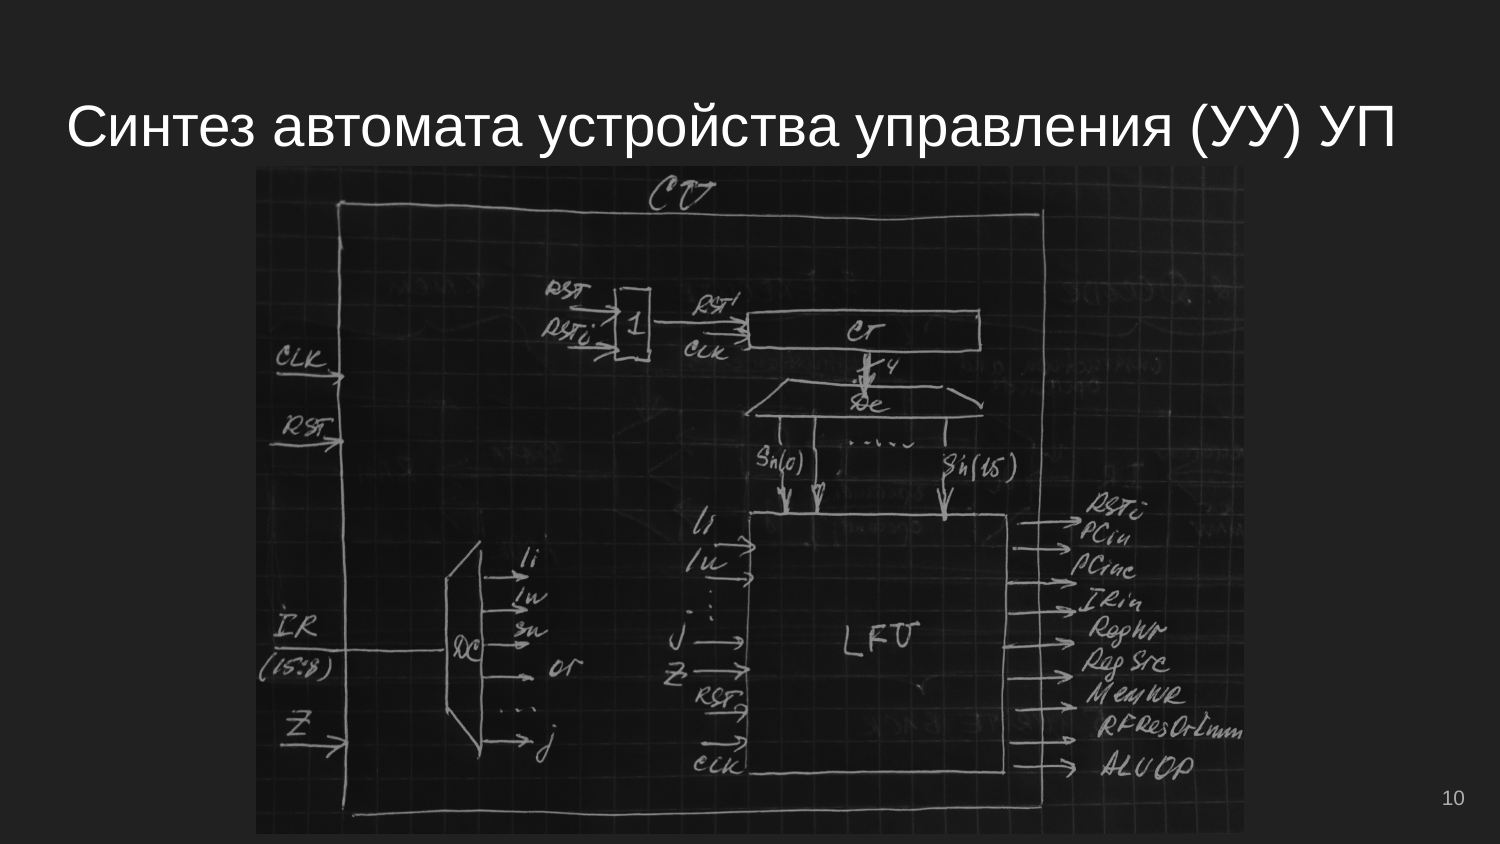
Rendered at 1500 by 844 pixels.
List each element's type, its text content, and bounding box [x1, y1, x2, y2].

picture [256, 166, 1244, 835]
title Синтез автомата устройства управления (УУ) УП [51, 72, 1449, 167]
slide_number ‹#› [1389, 764, 1480, 830]
